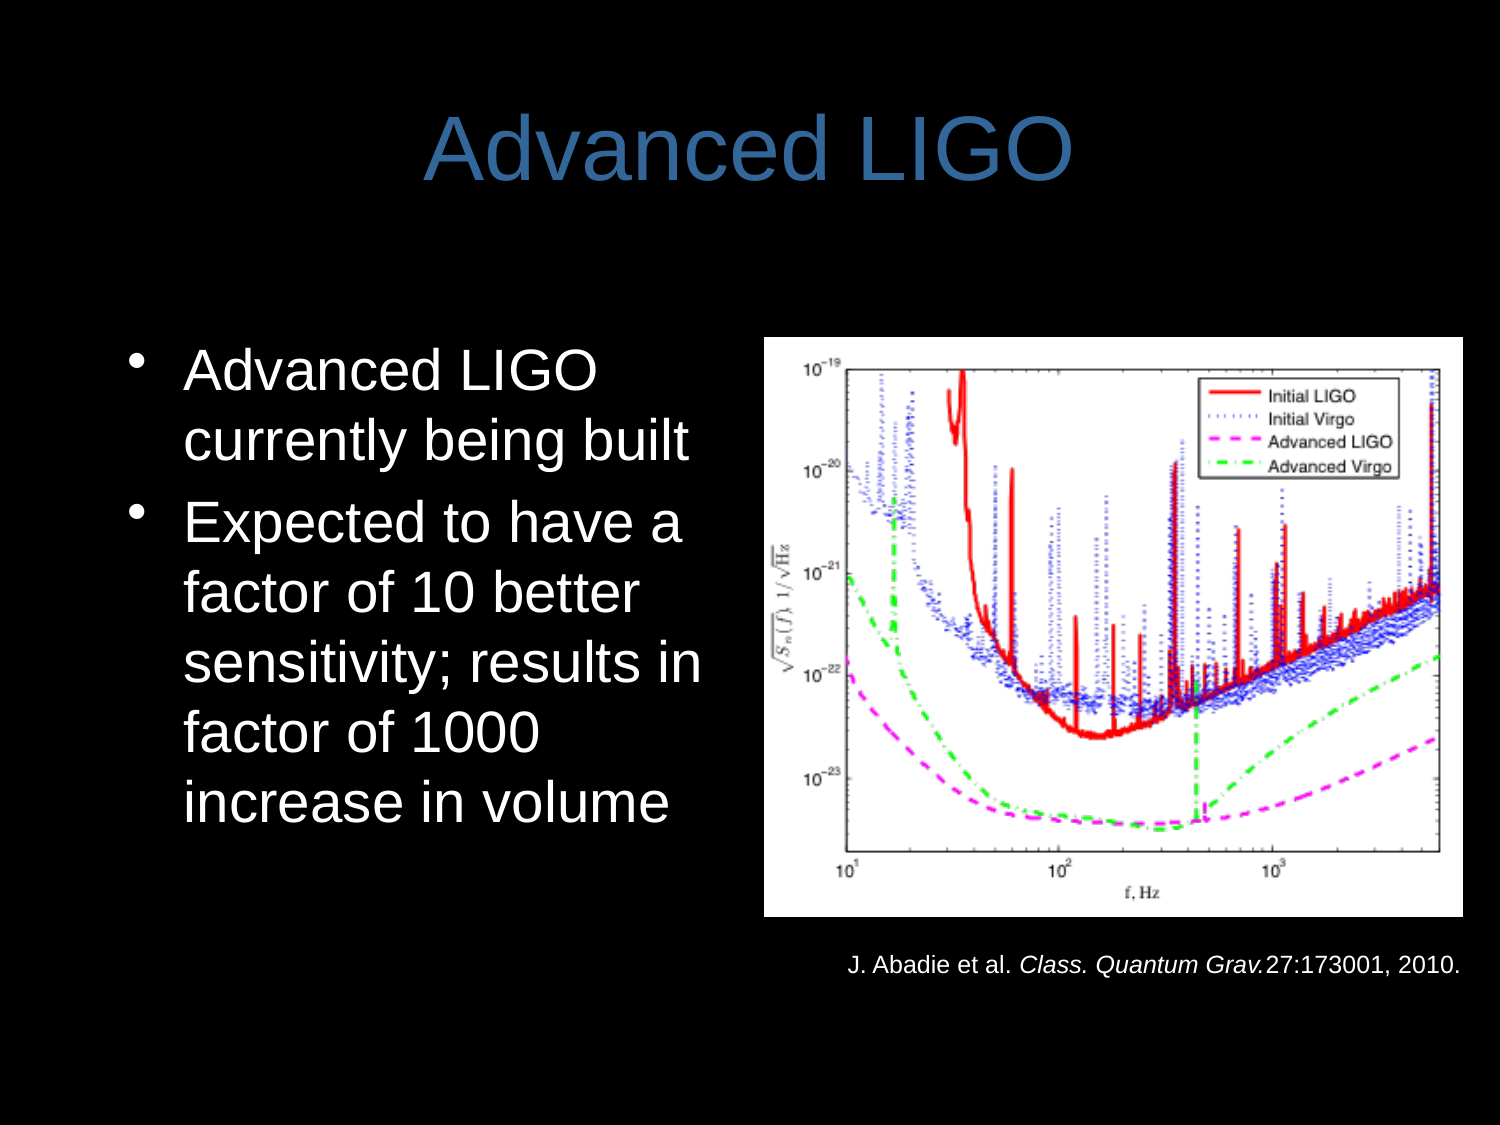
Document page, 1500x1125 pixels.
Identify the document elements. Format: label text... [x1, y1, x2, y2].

list Advanced LIGO currently being built Expected to have a factor of 10 better sensitivity; results in factor of 1000 increase in volume [112, 324, 738, 1001]
title Advanced LIGO [112, 49, 1388, 238]
text_box [764, 337, 1463, 354]
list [762, 348, 1460, 911]
text_box J. Abadie et al. Class. Quantum Grav.27:173001, 2010. [762, 941, 1484, 987]
